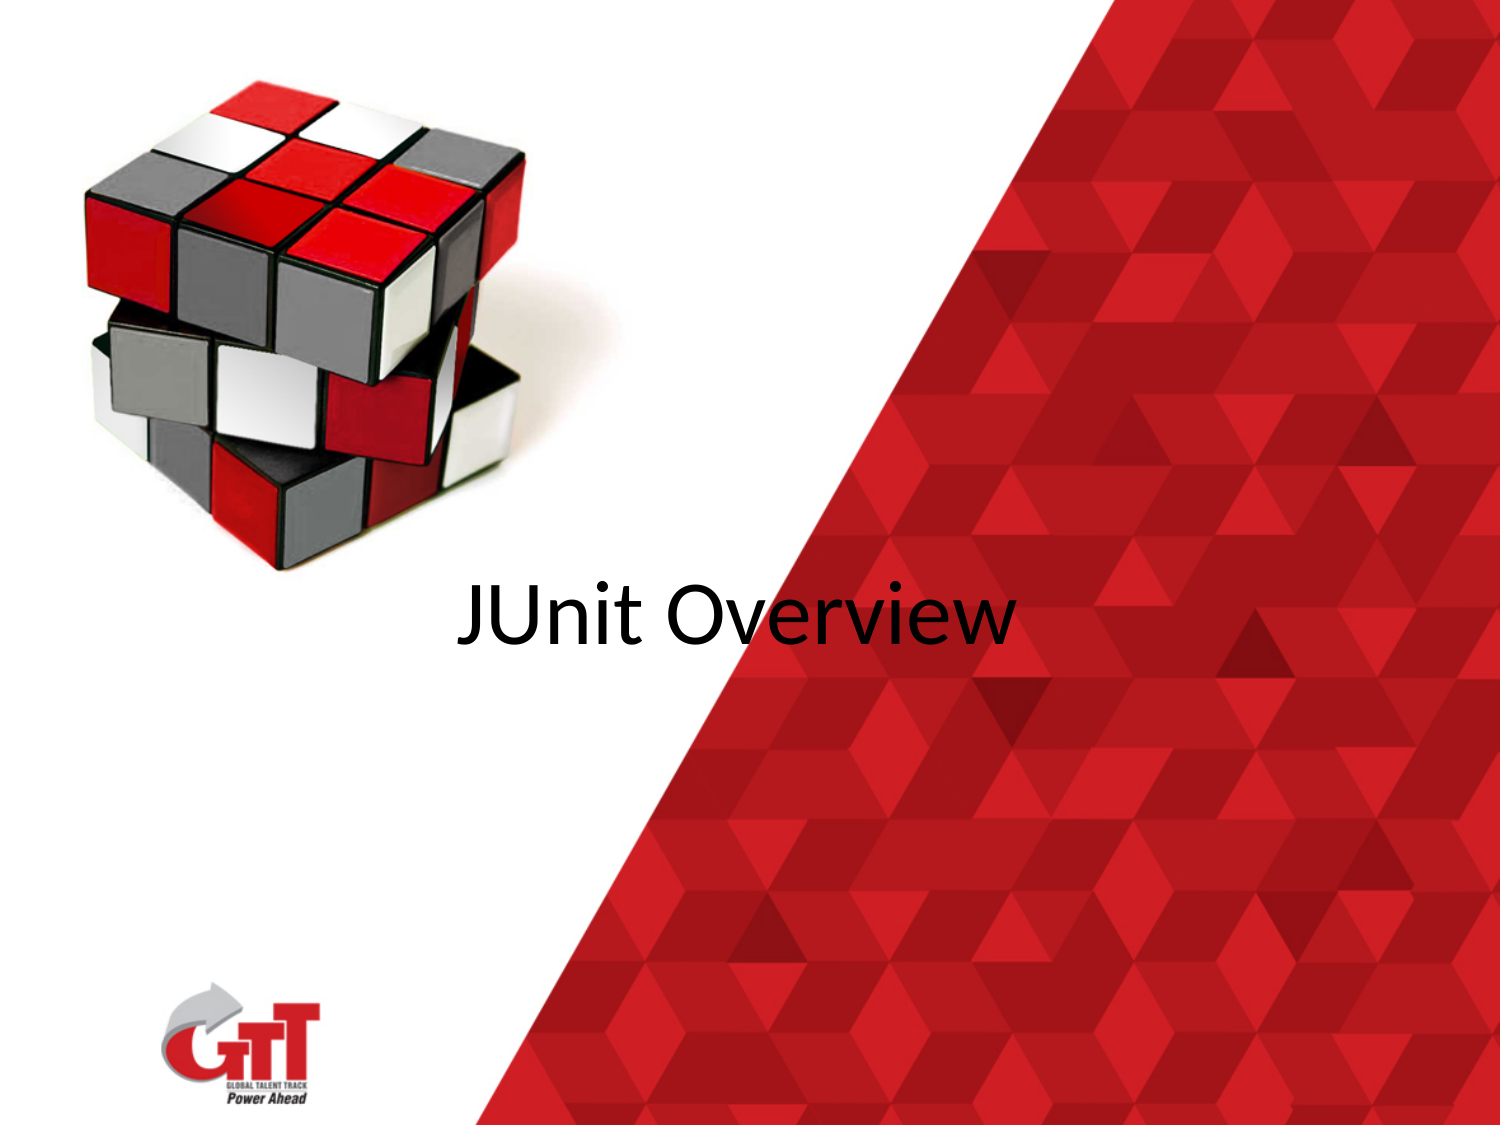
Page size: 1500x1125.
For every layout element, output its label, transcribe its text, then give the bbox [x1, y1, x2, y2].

picture [0, 0, 1500, 1125]
title JUnit Overview [99, 487, 1375, 729]
